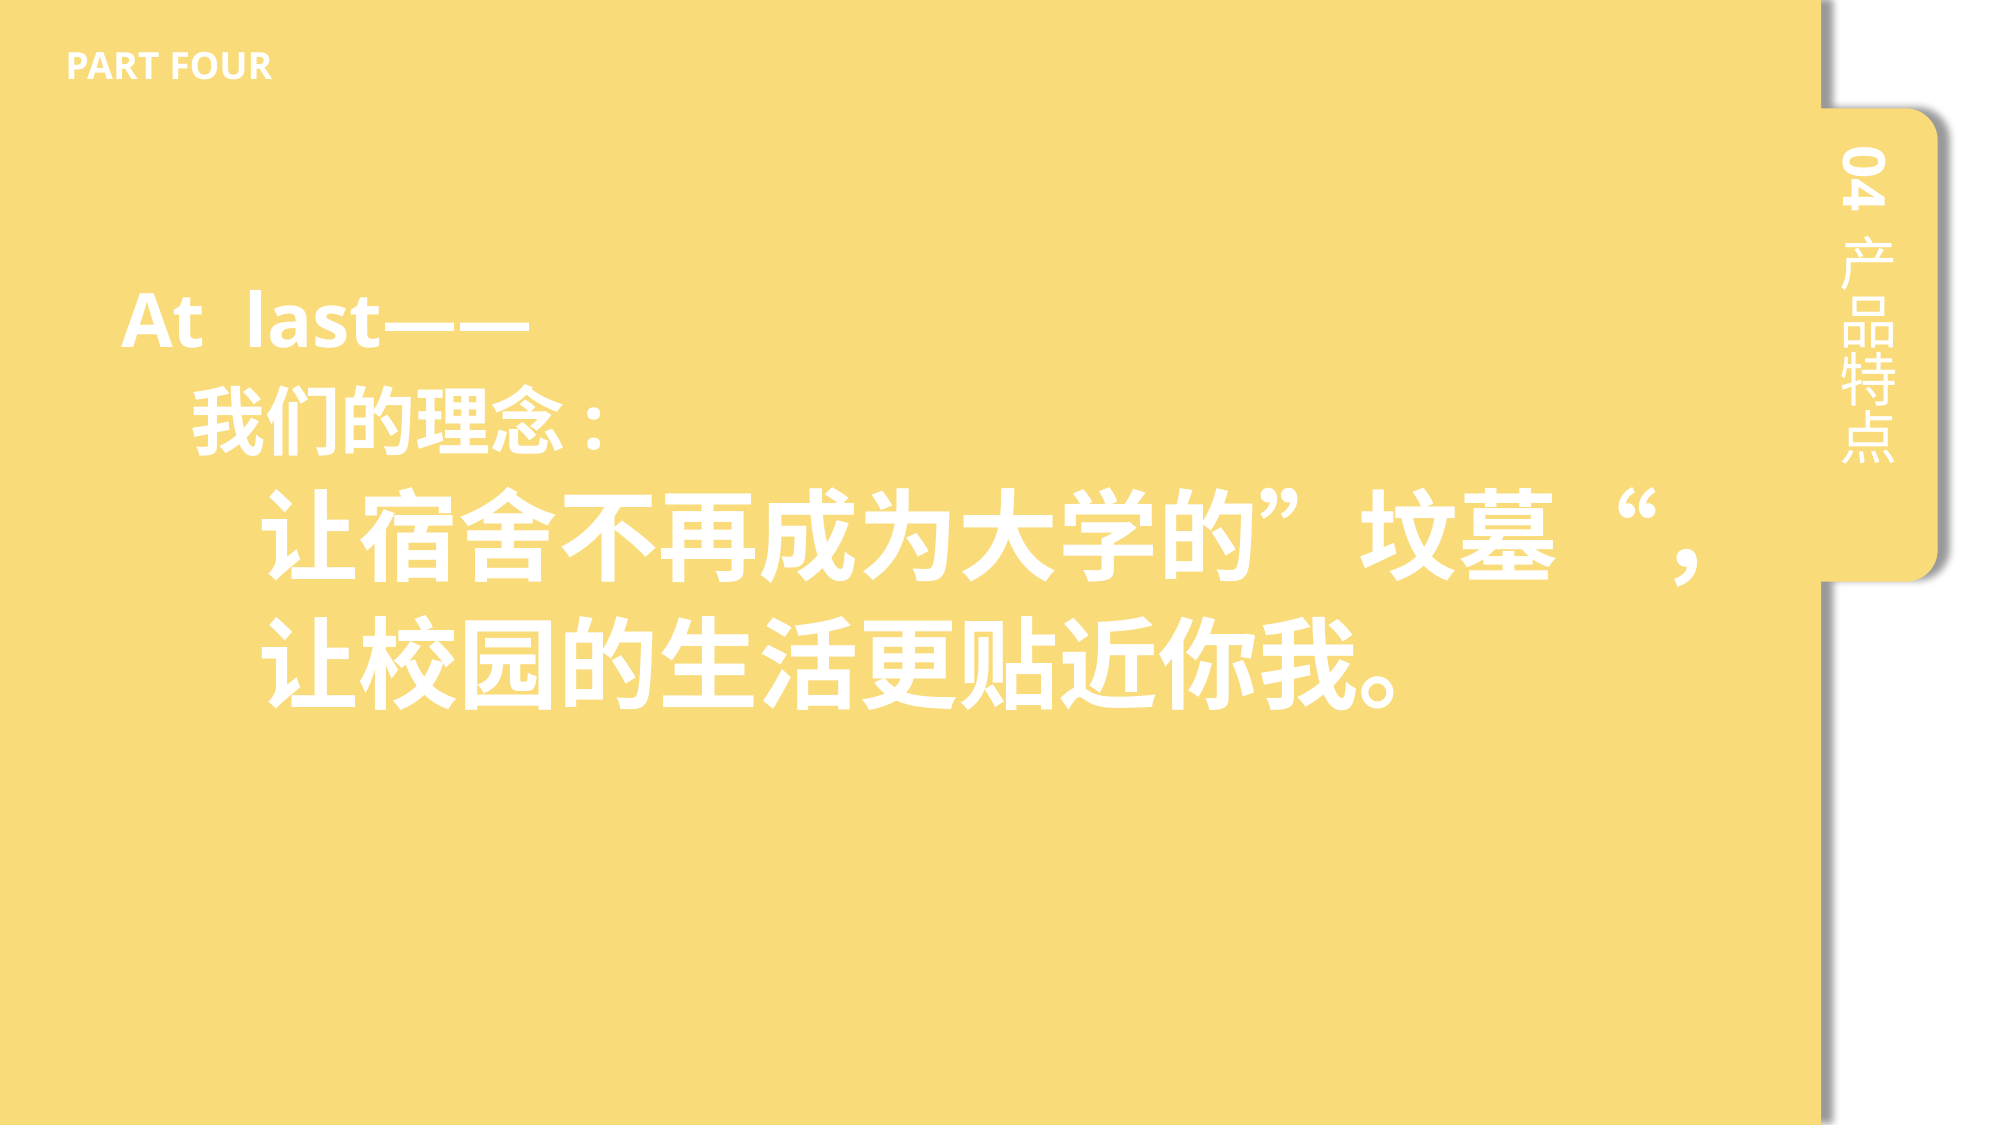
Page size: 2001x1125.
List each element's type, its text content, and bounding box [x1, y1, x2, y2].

list 产品特点 [1823, 276, 1923, 576]
list At last—— 我们的理念: 让宿舍不再成为大学的”坟墓“， 让校园的生活更贴近你我。 [106, 275, 1774, 918]
list PART FOUR [50, 39, 698, 98]
list 04 [1823, 131, 1923, 276]
